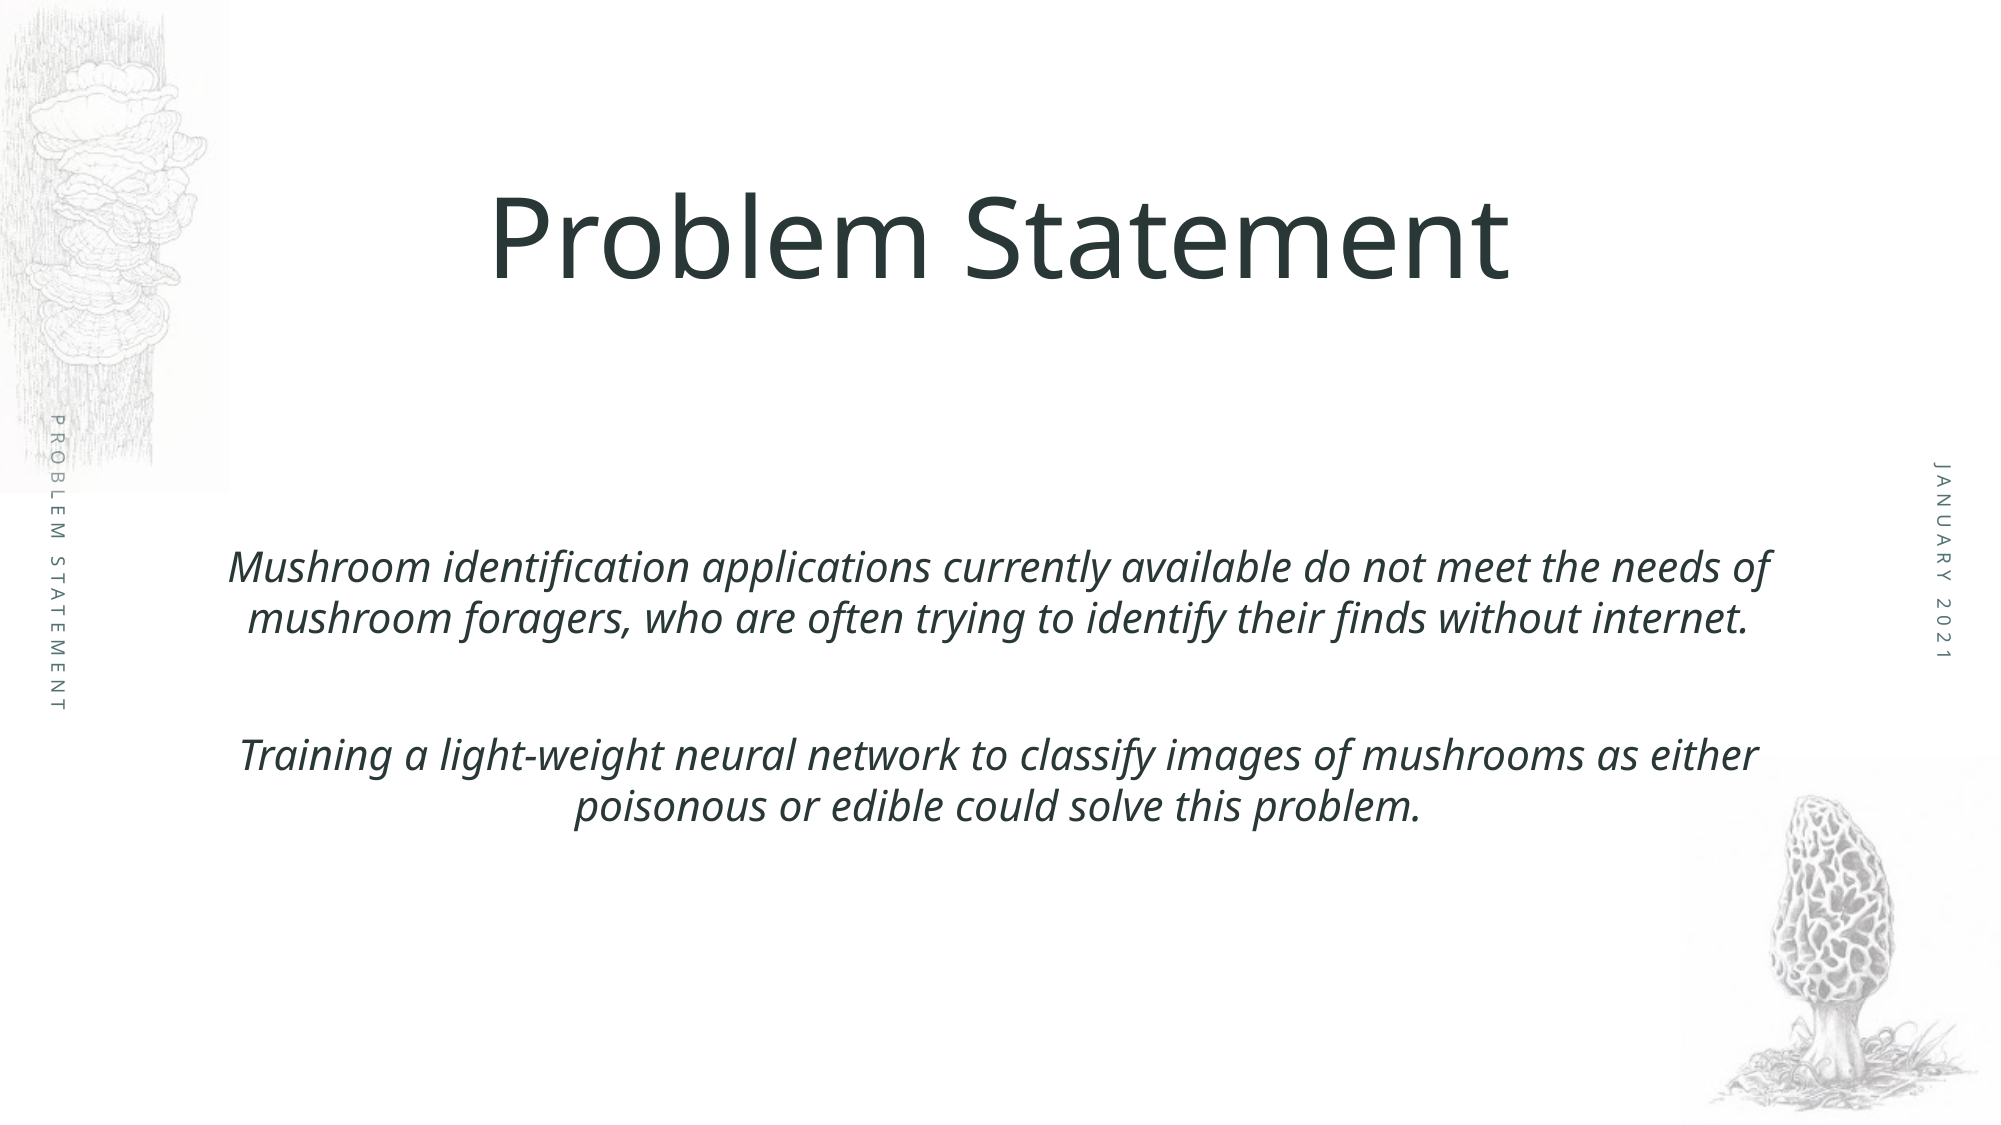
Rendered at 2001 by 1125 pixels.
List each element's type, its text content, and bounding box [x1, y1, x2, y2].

title Problem Statement [136, 100, 1862, 383]
footer Problem statement [23, 224, 91, 900]
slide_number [1911, 224, 1979, 900]
list Mushroom identification applications currently available do not meet the needs of mushroom foragers, who are often trying to identify their finds without internet. Training a light-weight neural network to classify images of mushrooms as either poisonous or edible could solve this problem. [194, 532, 1803, 875]
